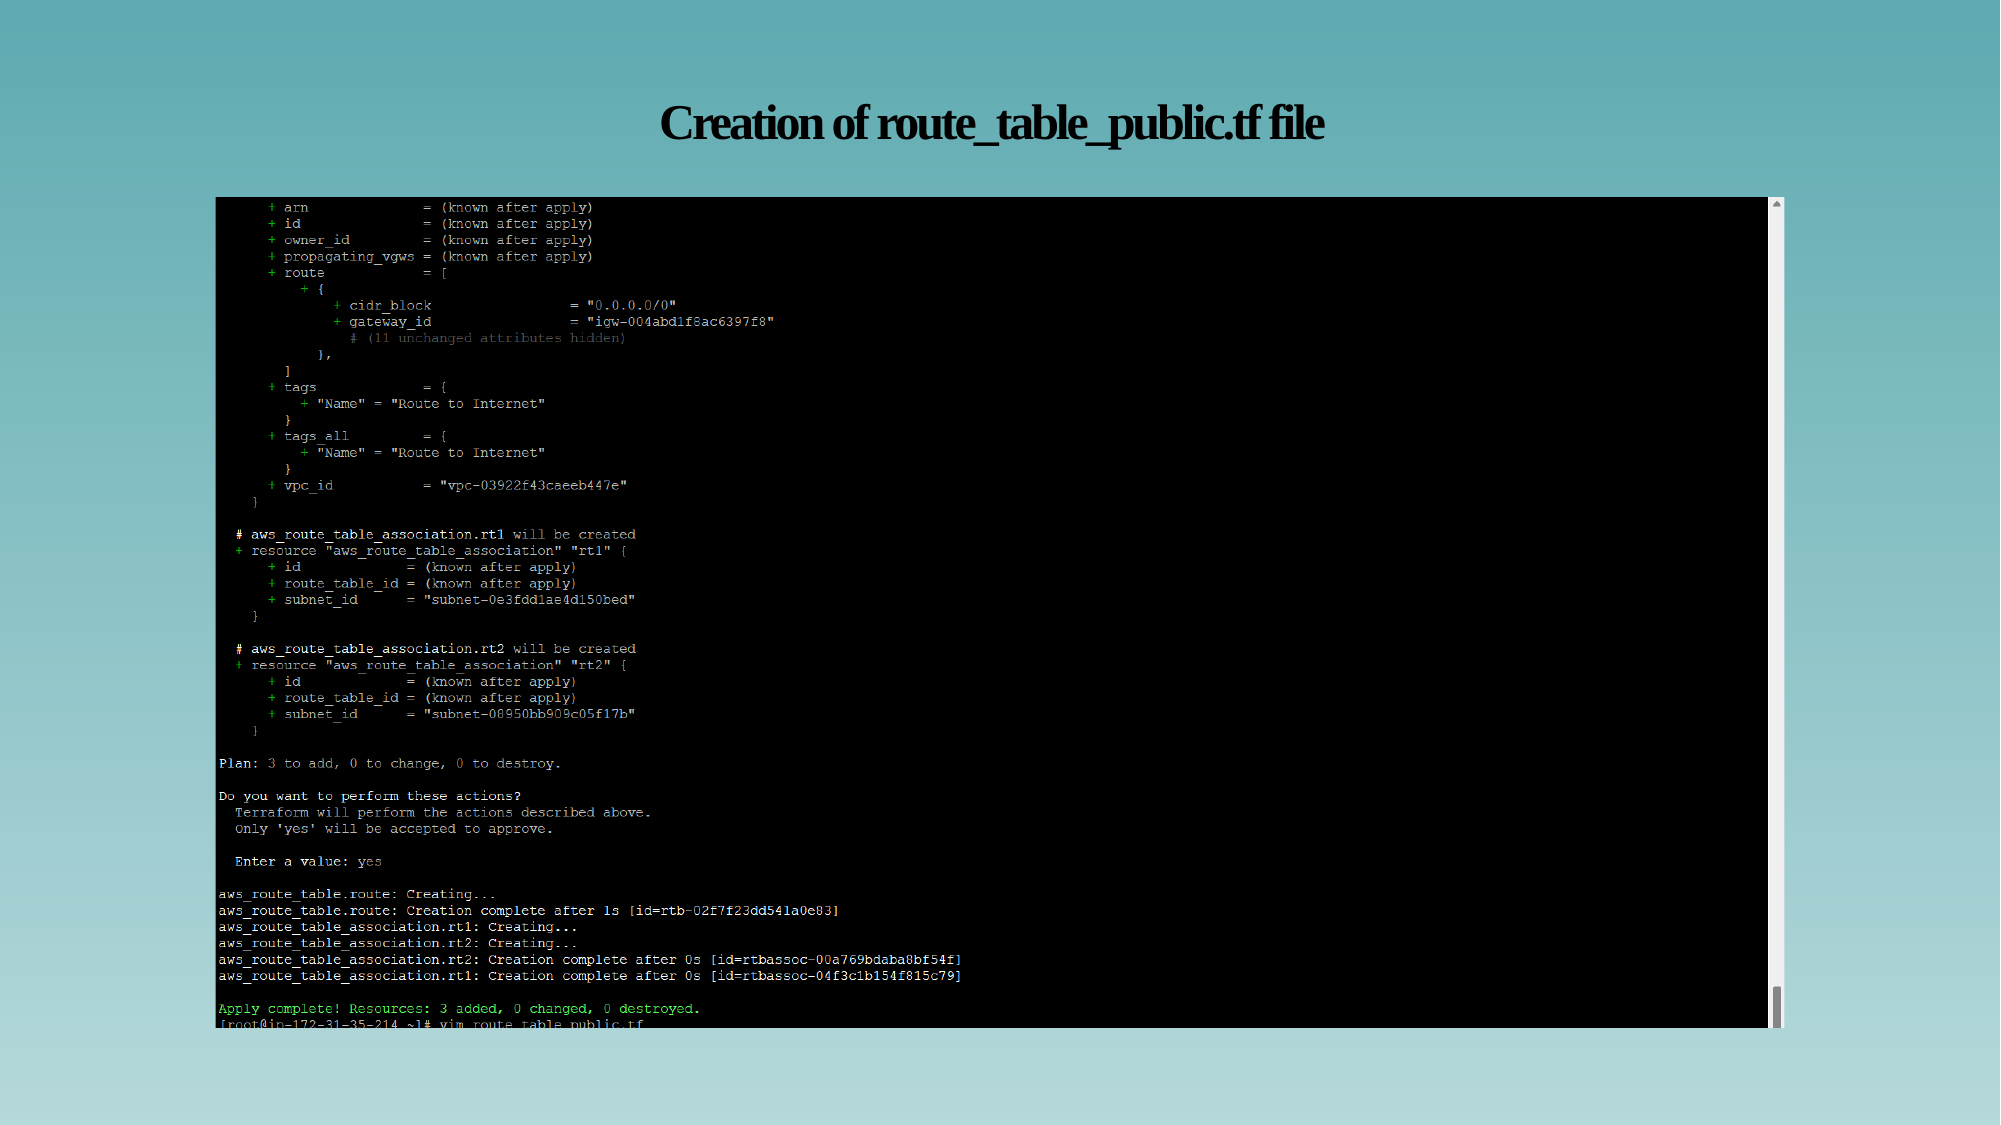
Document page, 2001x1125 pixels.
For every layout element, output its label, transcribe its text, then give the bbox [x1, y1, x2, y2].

picture [215, 197, 1785, 1028]
title Creation of route_table_public.tf file [215, 55, 1785, 191]
